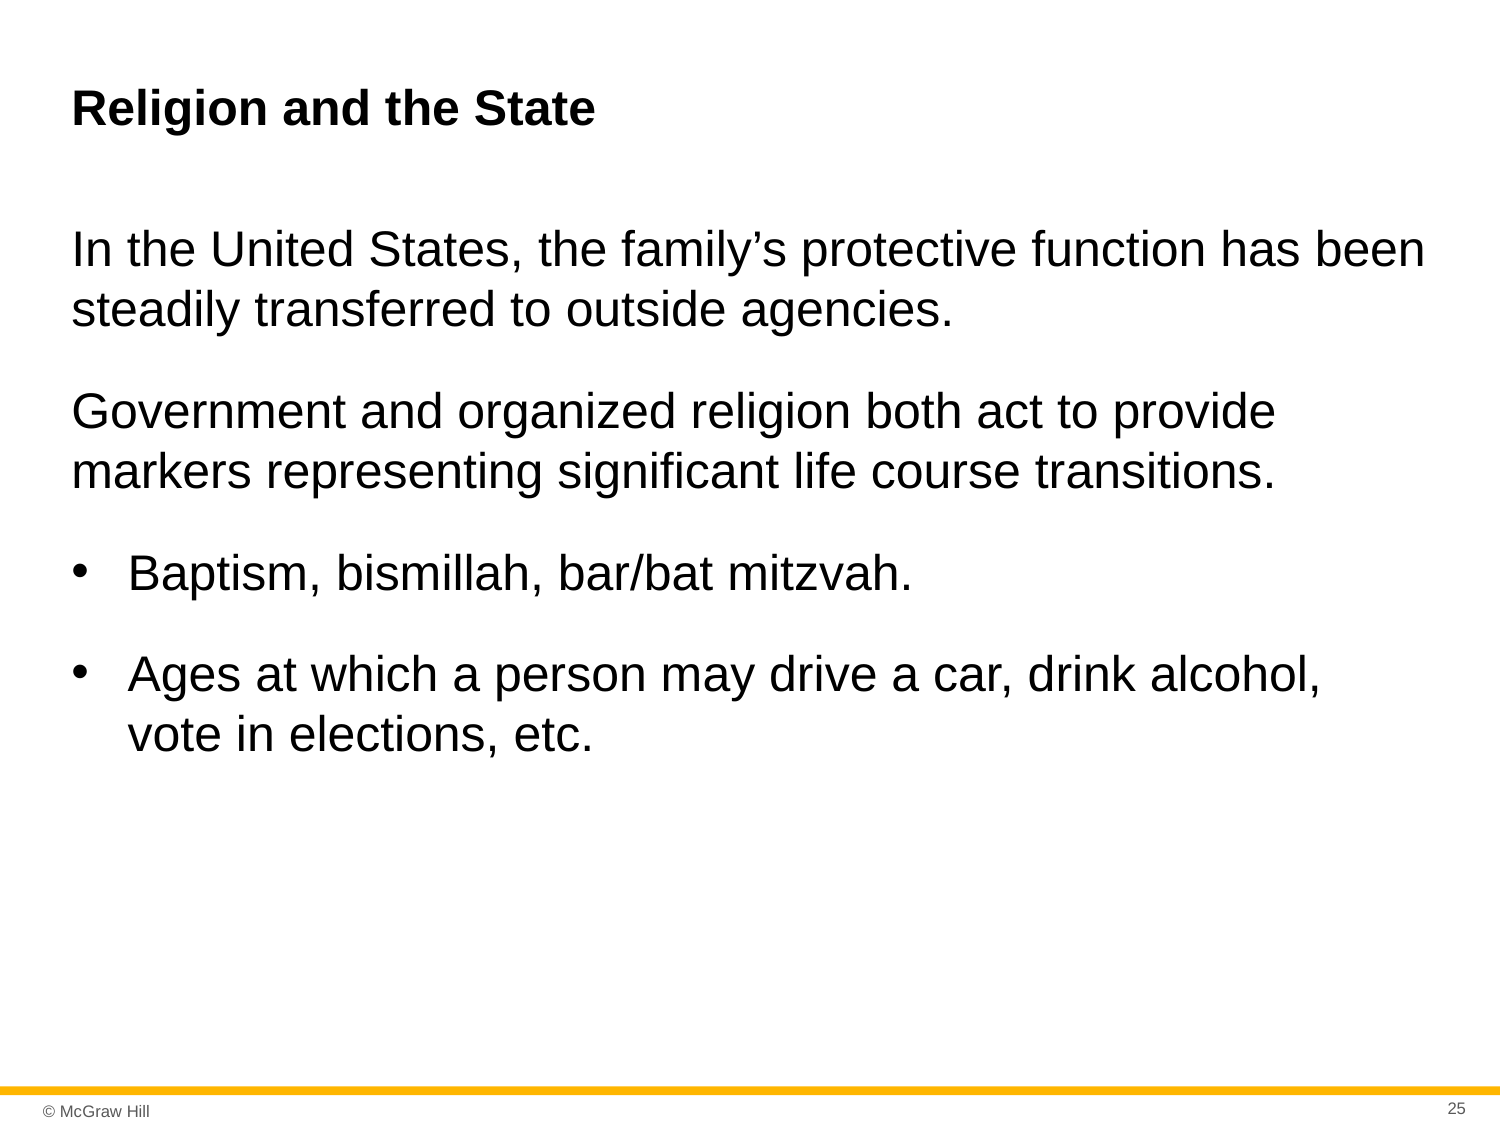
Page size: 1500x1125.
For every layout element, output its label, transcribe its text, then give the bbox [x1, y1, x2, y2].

title Religion and the State [56, 50, 1444, 162]
list In the United States, the family’s protective function has been steadily transferred to outside agencies. Government and organized religion both act to provide markers representing significant life course transitions. Baptism, bismillah, bar/bat mitzvah. Ages at which a person may drive a car, drink alcohol, vote in elections, etc. [56, 209, 1444, 1025]
